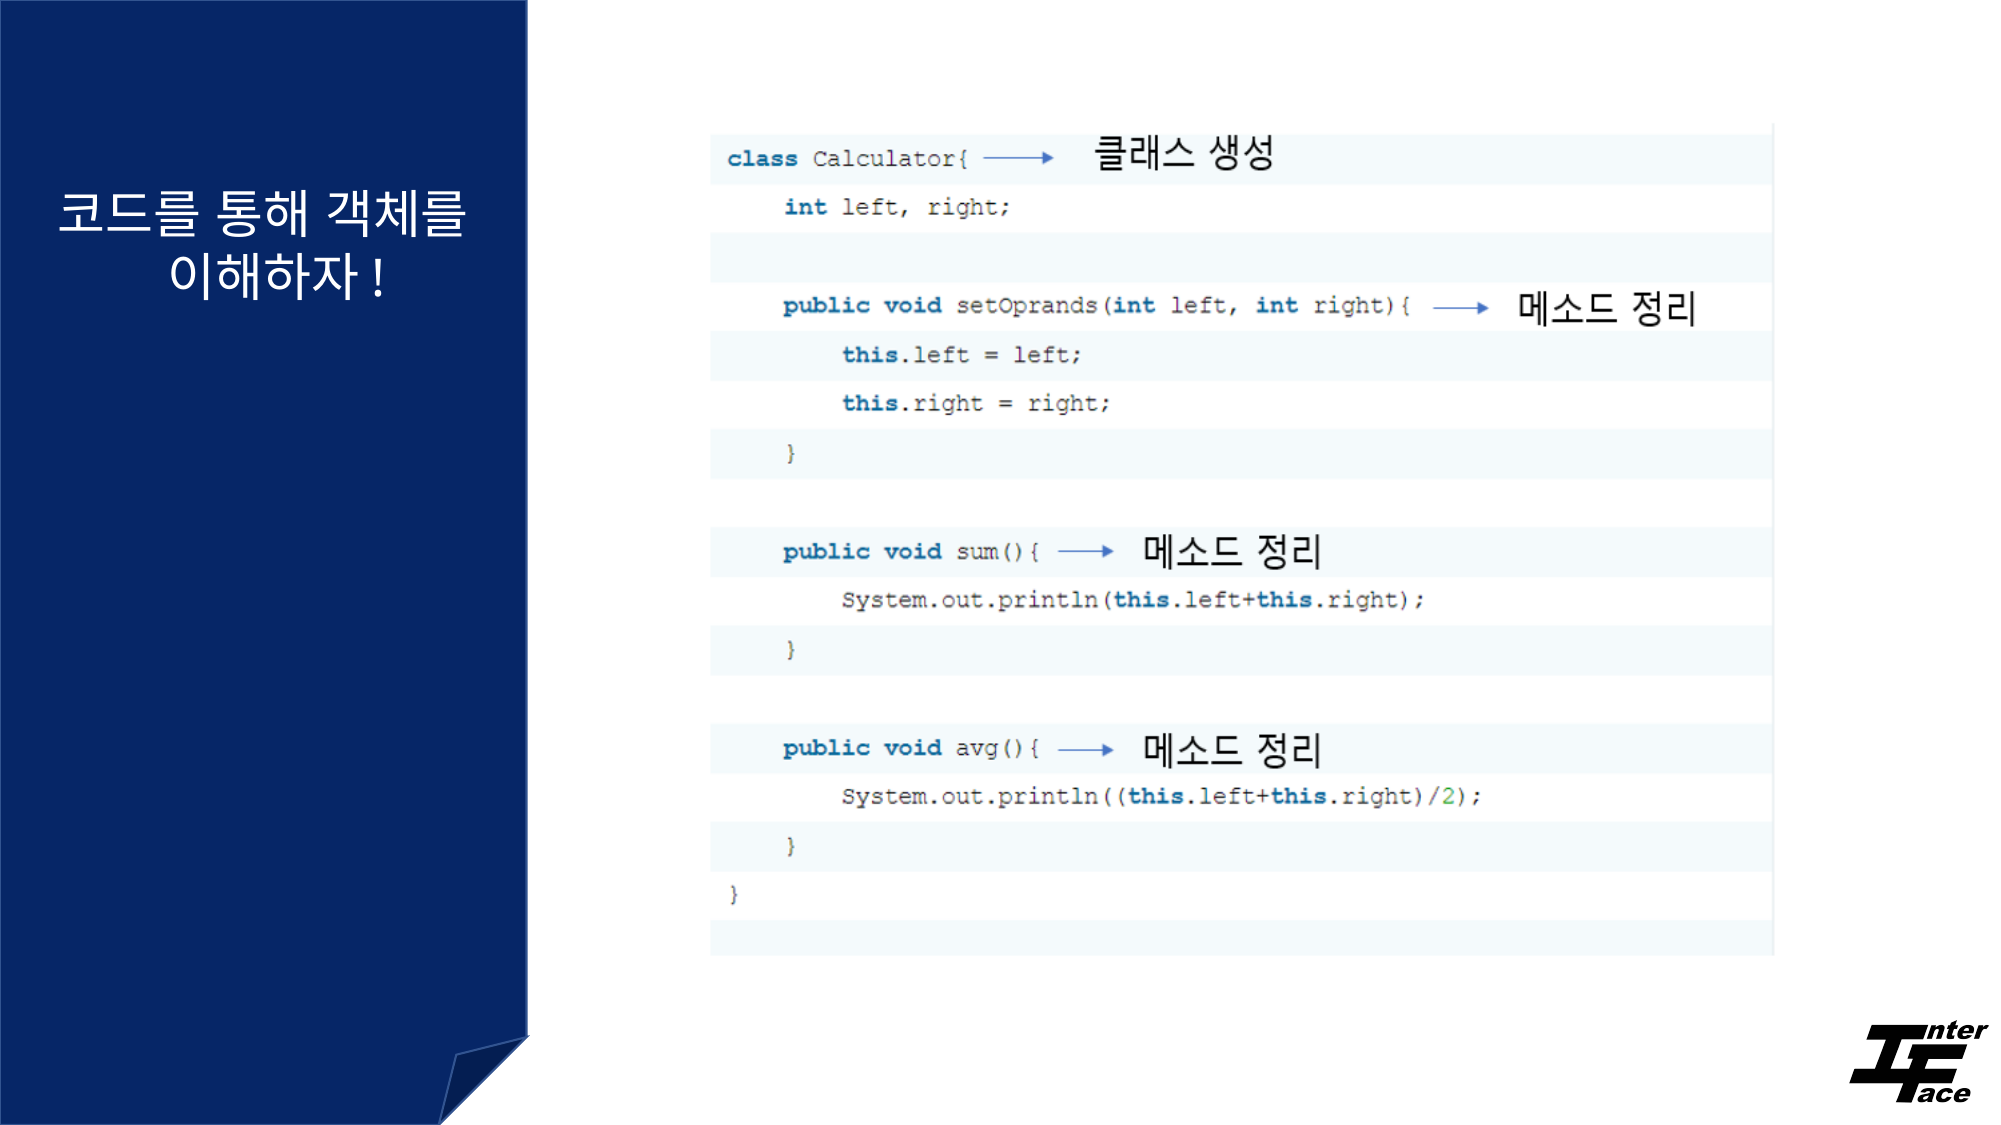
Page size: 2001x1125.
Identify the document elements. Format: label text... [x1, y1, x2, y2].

text_box [0, 0, 530, 1125]
picture [684, 93, 1816, 1031]
text_box 코드를 통해 객체를 이해하자! [0, 174, 527, 315]
picture [1849, 1006, 2000, 1125]
